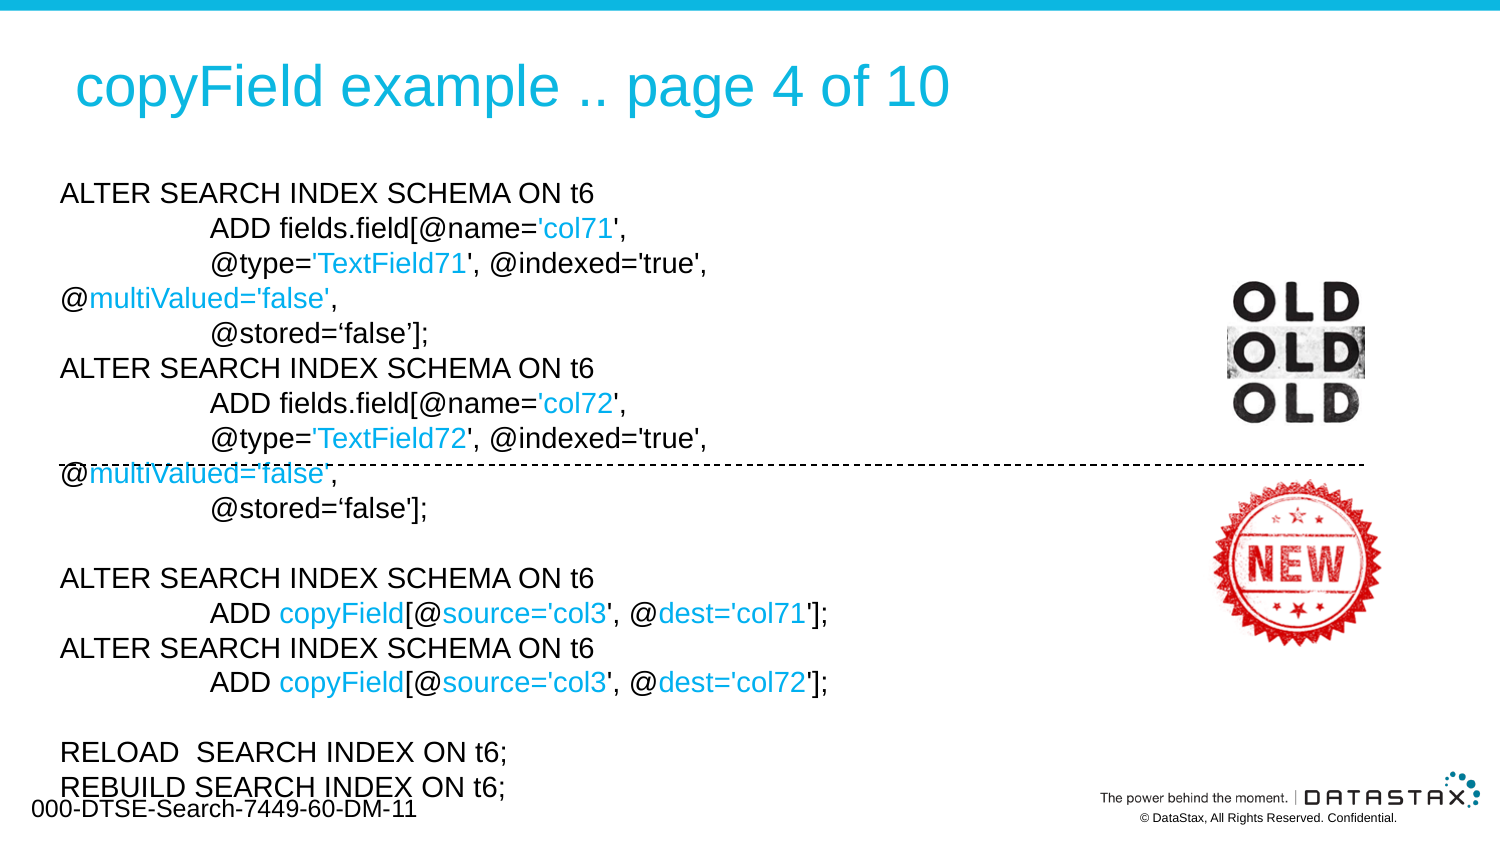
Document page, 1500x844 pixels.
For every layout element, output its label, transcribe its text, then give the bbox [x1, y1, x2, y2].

list ALTER SEARCH INDEX SCHEMA ON t6 ADD fields.field[@name='col71', @type='TextField71', @indexed='true', @multiValued='false', @stored=‘false’]; ALTER SEARCH INDEX SCHEMA ON t6 ADD fields.field[@name='col72', @type='TextField72', @indexed='true', @multiValued='false', @stored=‘false']; ALTER SEARCH INDEX SCHEMA ON t6 ADD copyField[@source='col3', @dest='col71']; ALTER SEARCH INDEX SCHEMA ON t6 ADD copyField[@source='col3', @dest='col72']; RELOAD SEARCH INDEX ON t6; REBUILD SEARCH INDEX ON t6; [58, 471, 928, 764]
list ALTER SEARCH INDEX SCHEMA ON t6 ADD fields.field[@name='col71', @type='TextField71', @indexed='true', @multiValued='false', @stored=‘false’]; ALTER SEARCH INDEX SCHEMA ON t6 ADD fields.field[@name='col72', @type='TextField72', @indexed='true', @multiValued='false', @stored=‘false']; ALTER SEARCH INDEX SCHEMA ON t6 ADD copyField[@source='col3', @dest='col71']; ALTER SEARCH INDEX SCHEMA ON t6 ADD copyField[@source='col3', @dest='col72']; RELOAD SEARCH INDEX ON t6; REBUILD SEARCH INDEX ON t6; [58, 167, 928, 464]
picture [1085, 756, 1495, 823]
picture [1226, 275, 1365, 430]
picture [1203, 479, 1389, 647]
slide_number 000-DTSE-Search-7449-60-DM-11 [16, 785, 720, 831]
slide_number © DataStax, All Rights Reserved. Confidential. [1125, 802, 1463, 834]
title copyField example .. page 4 of 10 [75, 44, 1425, 135]
